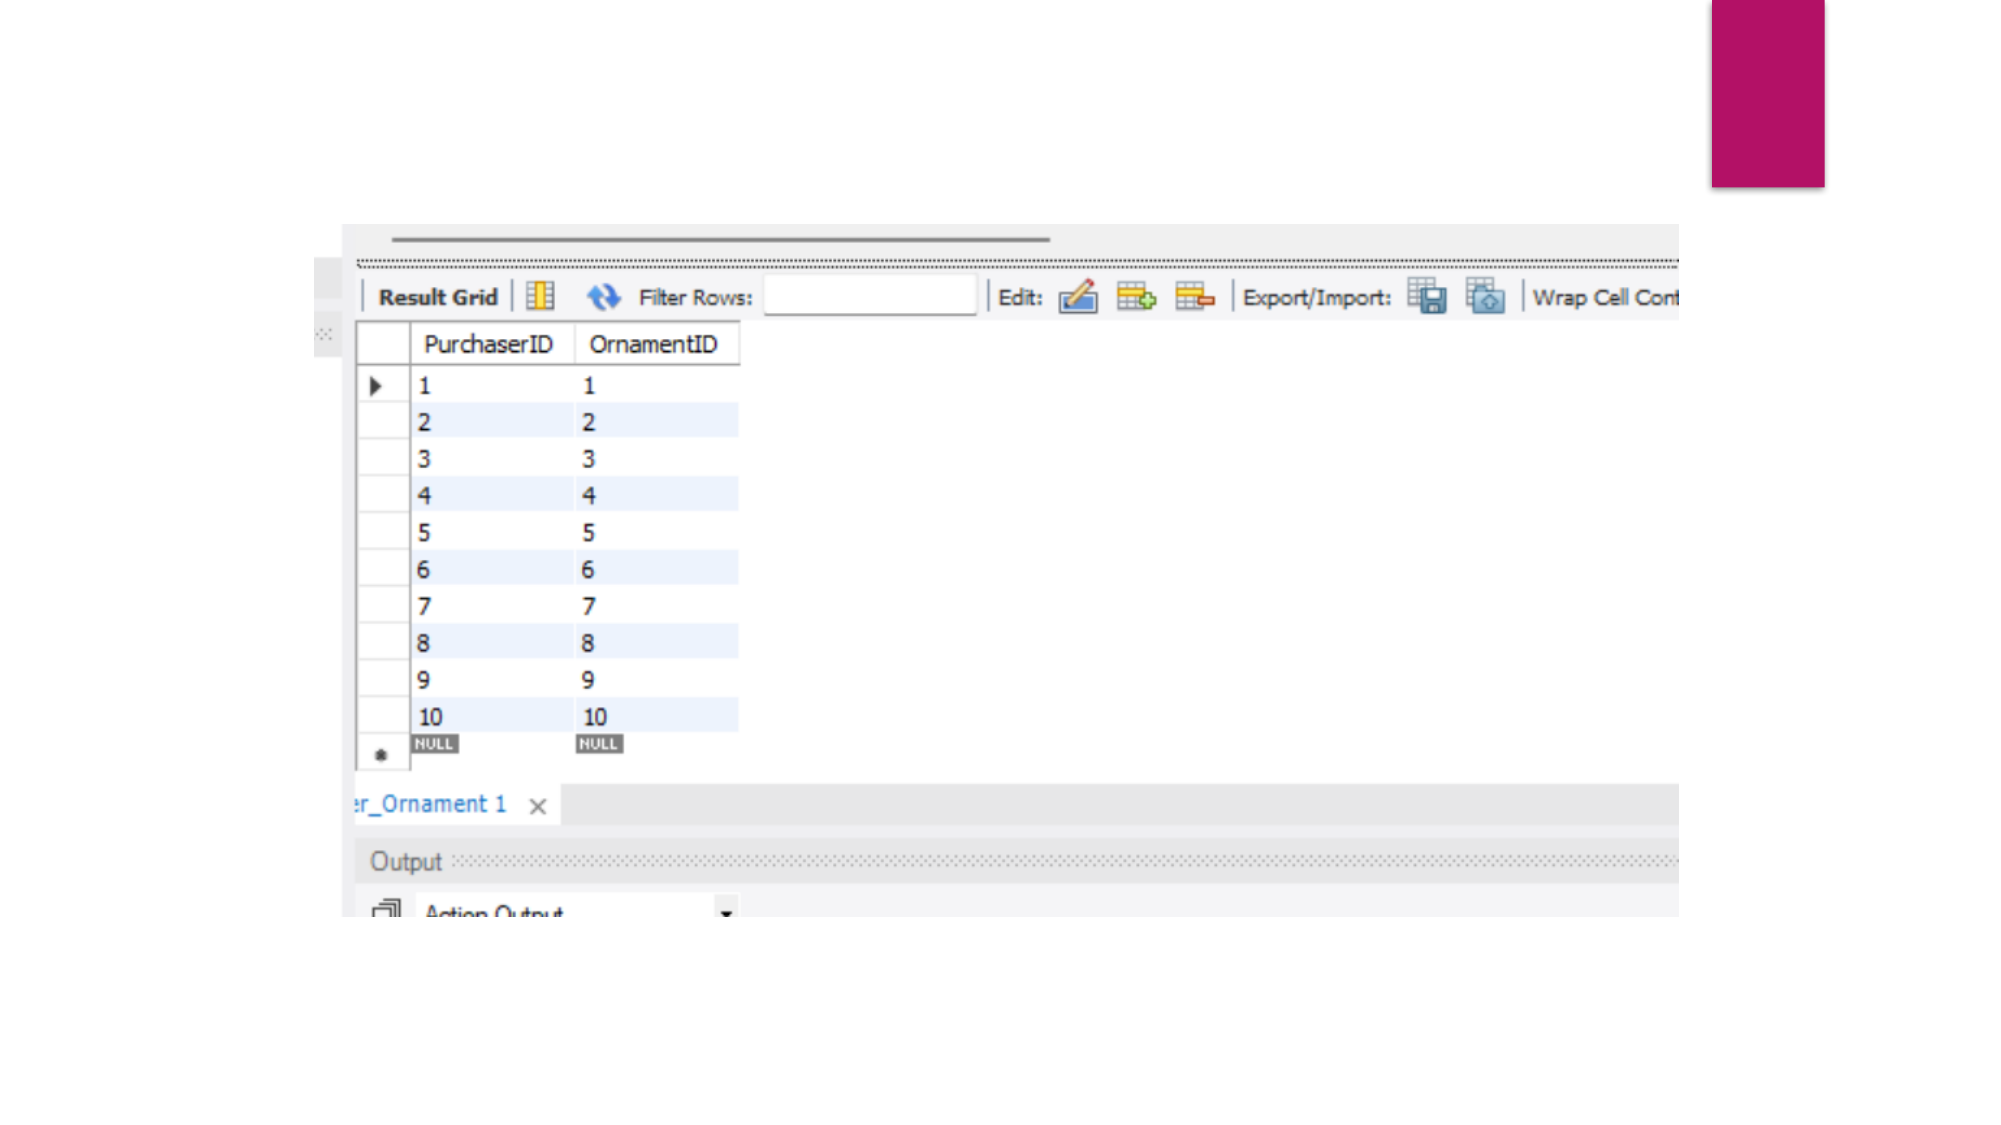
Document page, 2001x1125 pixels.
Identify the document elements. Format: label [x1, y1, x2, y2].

picture [314, 224, 1679, 917]
